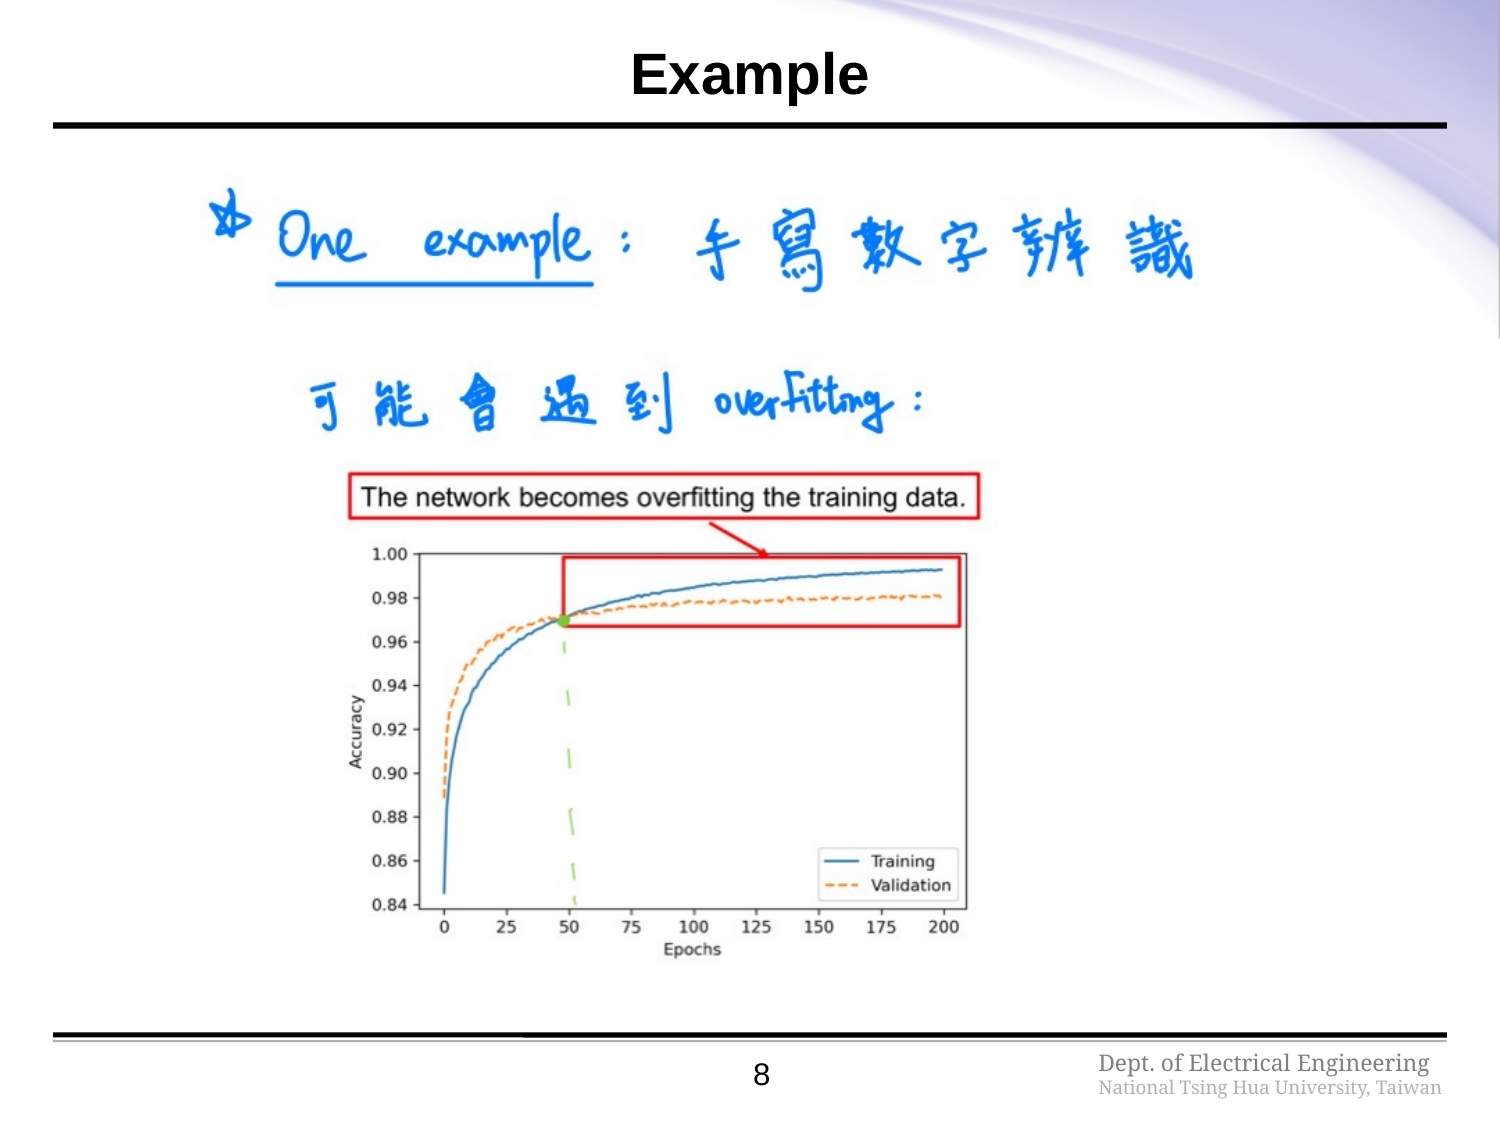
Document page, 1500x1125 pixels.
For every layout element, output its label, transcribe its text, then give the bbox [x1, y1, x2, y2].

title Example [64, 35, 1436, 108]
slide_number 8 [643, 1046, 881, 1095]
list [111, 151, 1270, 973]
picture [768, 0, 1500, 350]
